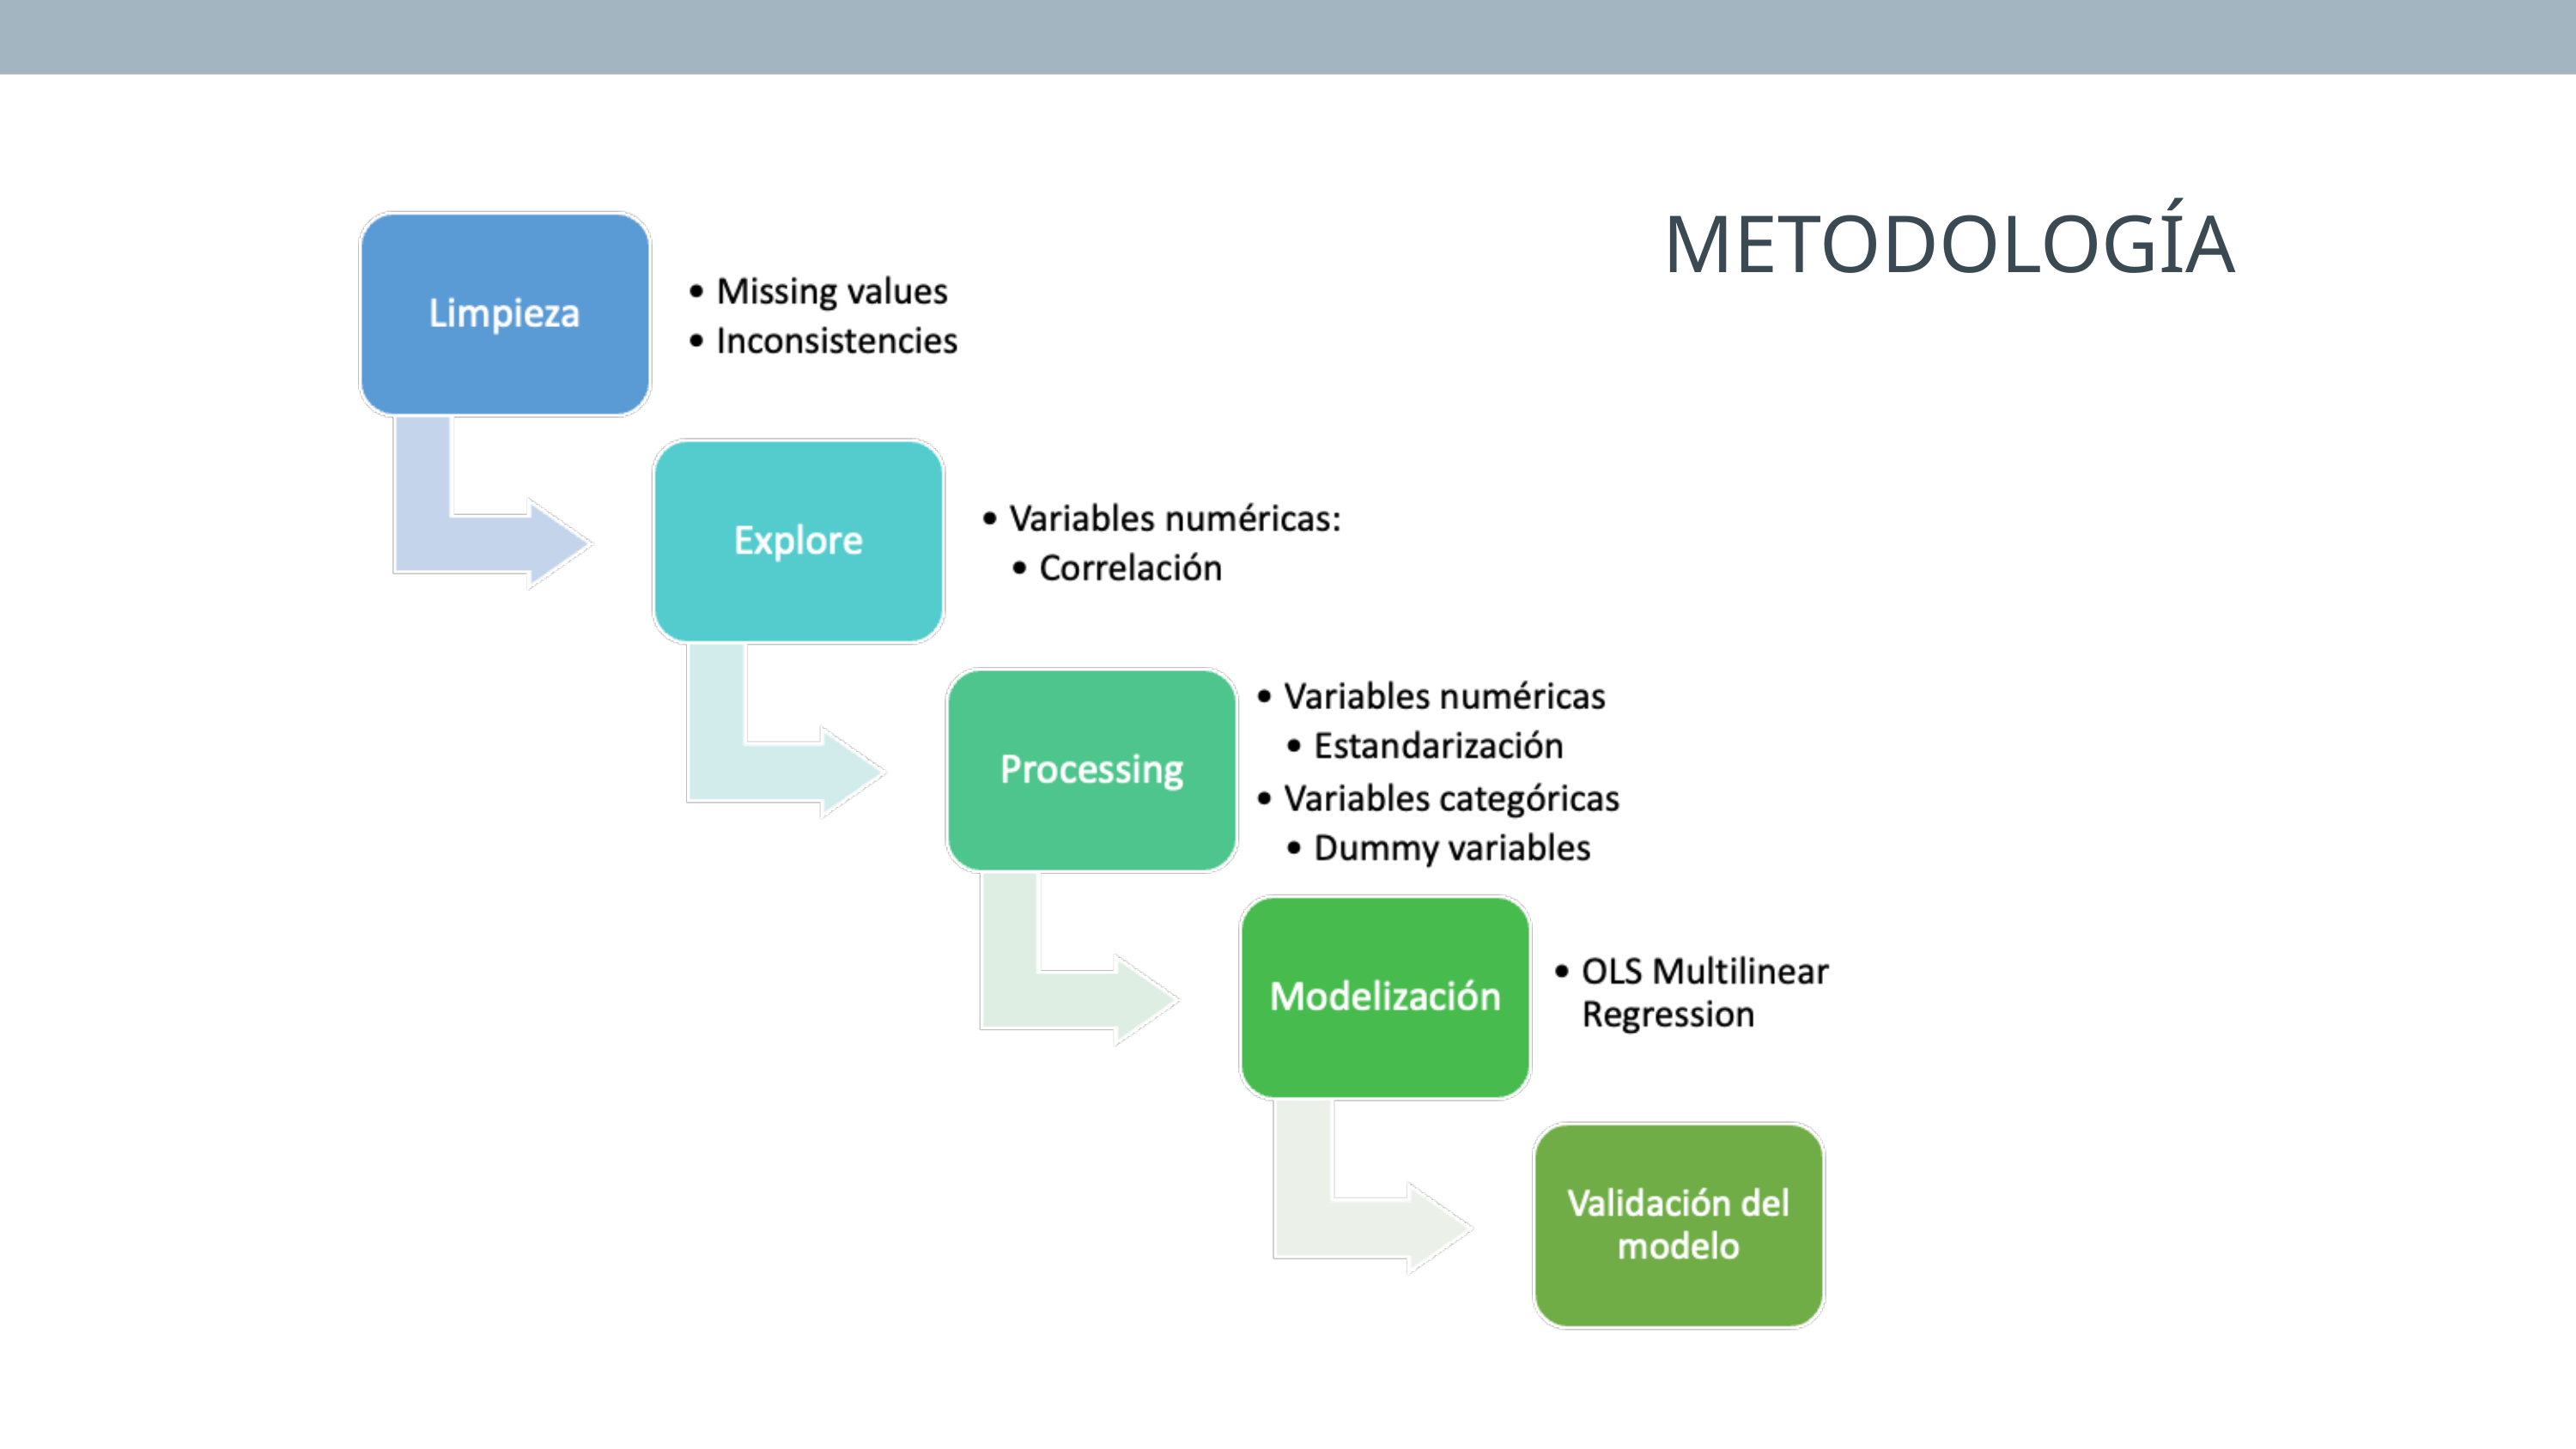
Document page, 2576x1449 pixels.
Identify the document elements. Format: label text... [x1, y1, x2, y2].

text_box METODOLOGÍA [1662, 178, 2393, 288]
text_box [1213, 0, 1363, 1288]
text_box [112, 205, 2106, 1336]
